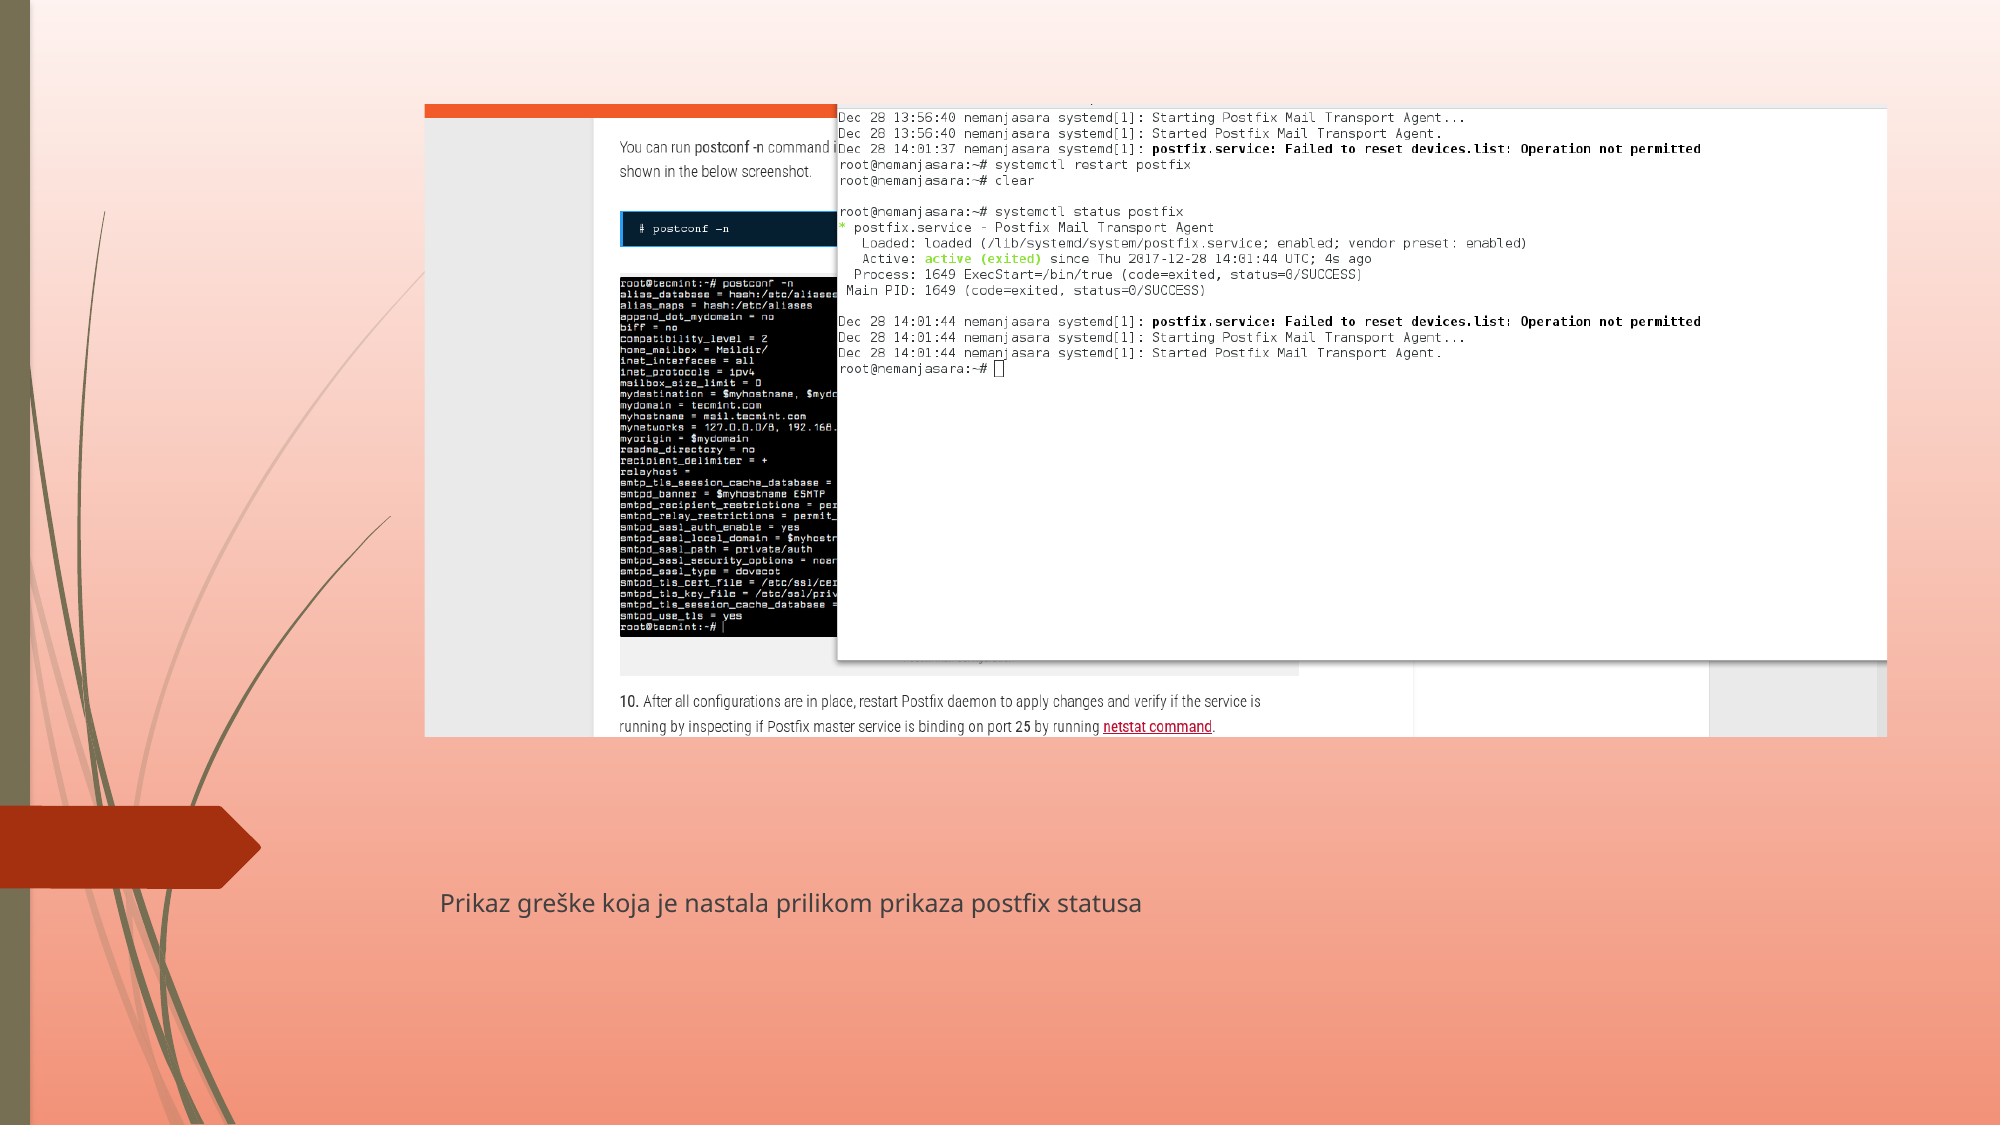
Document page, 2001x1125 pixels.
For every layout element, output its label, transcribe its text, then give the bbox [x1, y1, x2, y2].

picture [424, 103, 1888, 737]
list Prikaz greške koja je nastala prilikom prikaza postfix statusa [424, 880, 1888, 962]
